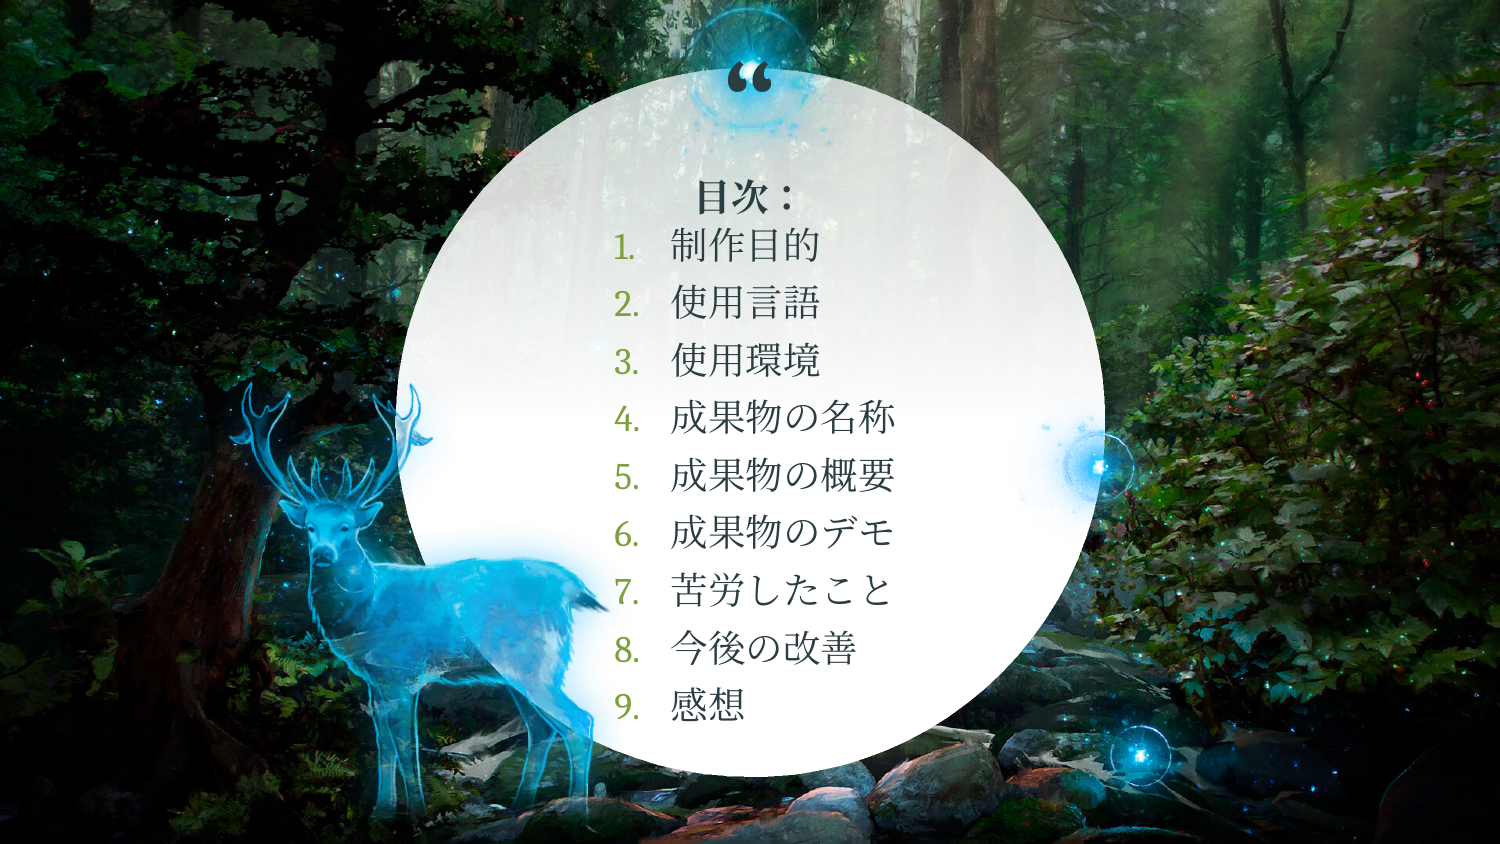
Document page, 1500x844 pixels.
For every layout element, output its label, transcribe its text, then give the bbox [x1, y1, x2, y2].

picture [0, 0, 1500, 844]
list 目次： [496, 148, 1004, 239]
text_box 制作目的 使用言語 使用環境 成果物の名称 成果物の概要 成果物のデモ 苦労したこと 今後の改善 感想 [601, 221, 1175, 754]
